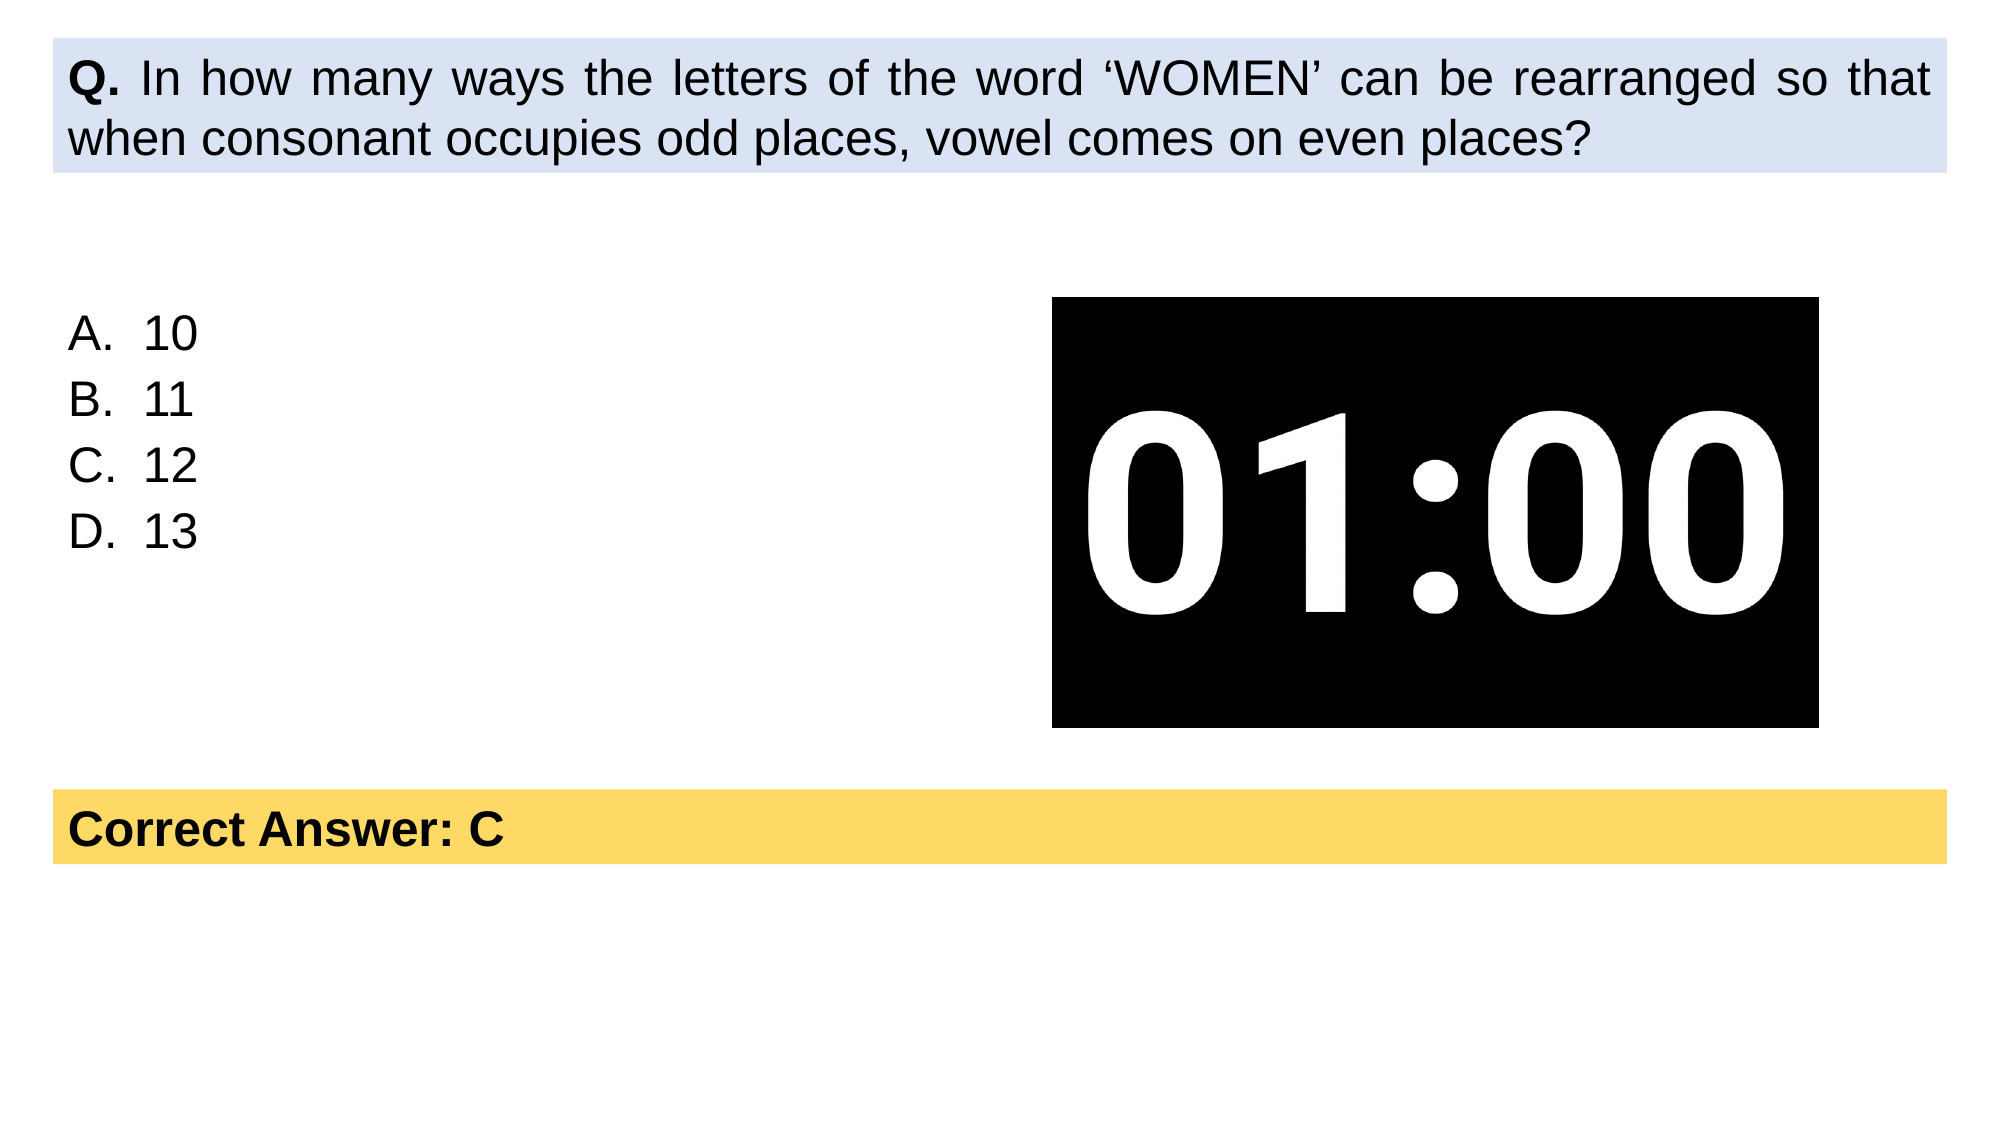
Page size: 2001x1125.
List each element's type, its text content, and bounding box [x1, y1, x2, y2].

text_box Correct Answer: C [53, 789, 1947, 865]
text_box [1051, 296, 1820, 728]
text_box 10 11 12 13 [53, 286, 459, 566]
text_box Q. In how many ways the letters of the word ‘WOMEN’ can be rearranged so that when consonant occupies odd places, vowel comes on even places? [53, 37, 1947, 173]
